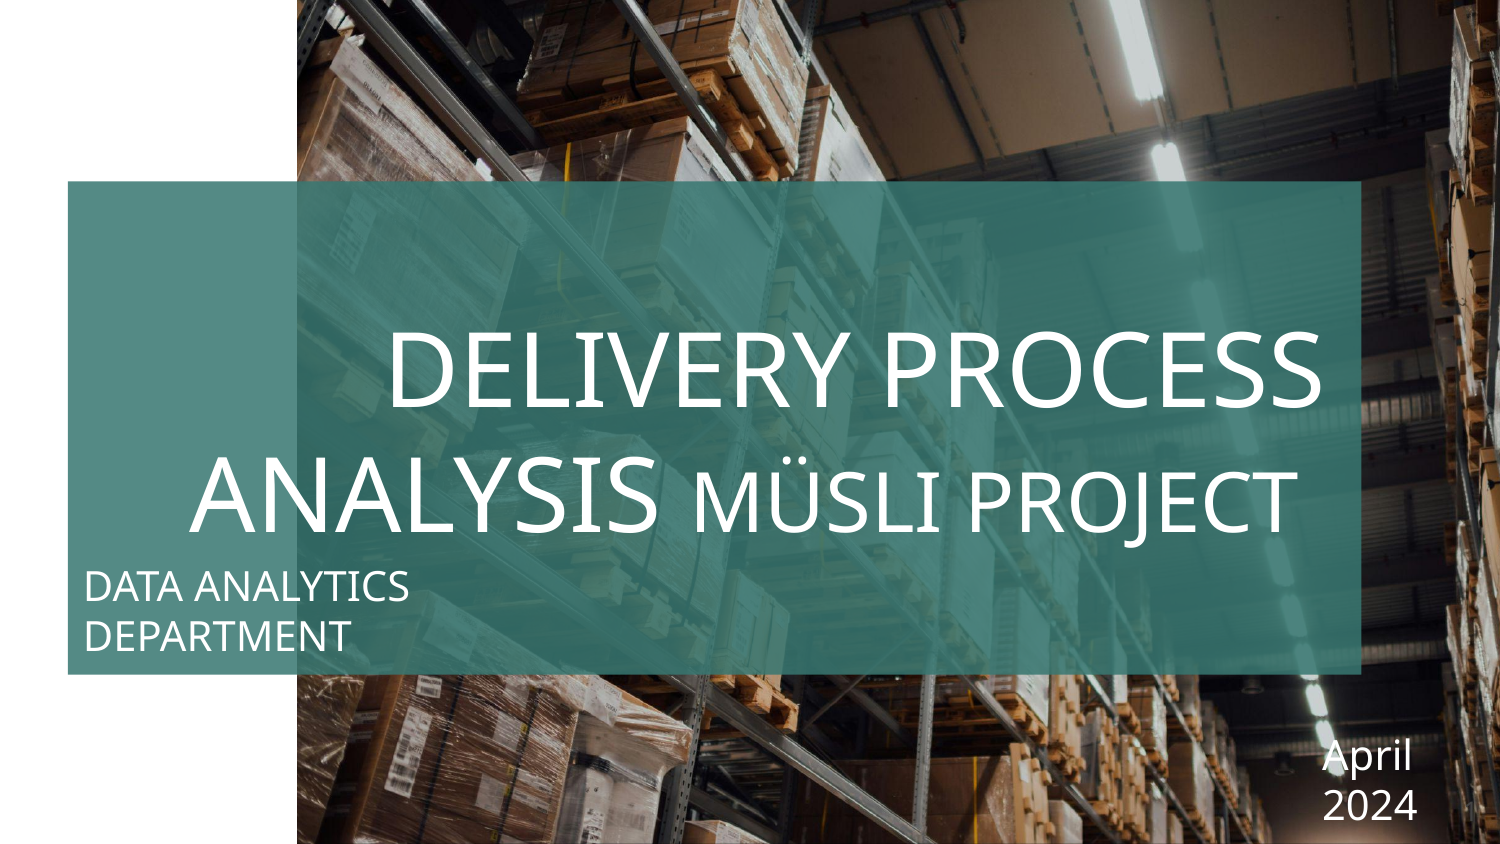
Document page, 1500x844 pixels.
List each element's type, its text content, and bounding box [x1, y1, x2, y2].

text_box [67, 181, 273, 194]
title DATA ANALYTICS DEPARTMENT [67, 567, 273, 675]
title DELIVERY PROCESS ANALYSIS MÜSLI PROJECT [67, 194, 273, 567]
picture [278, 0, 1500, 844]
